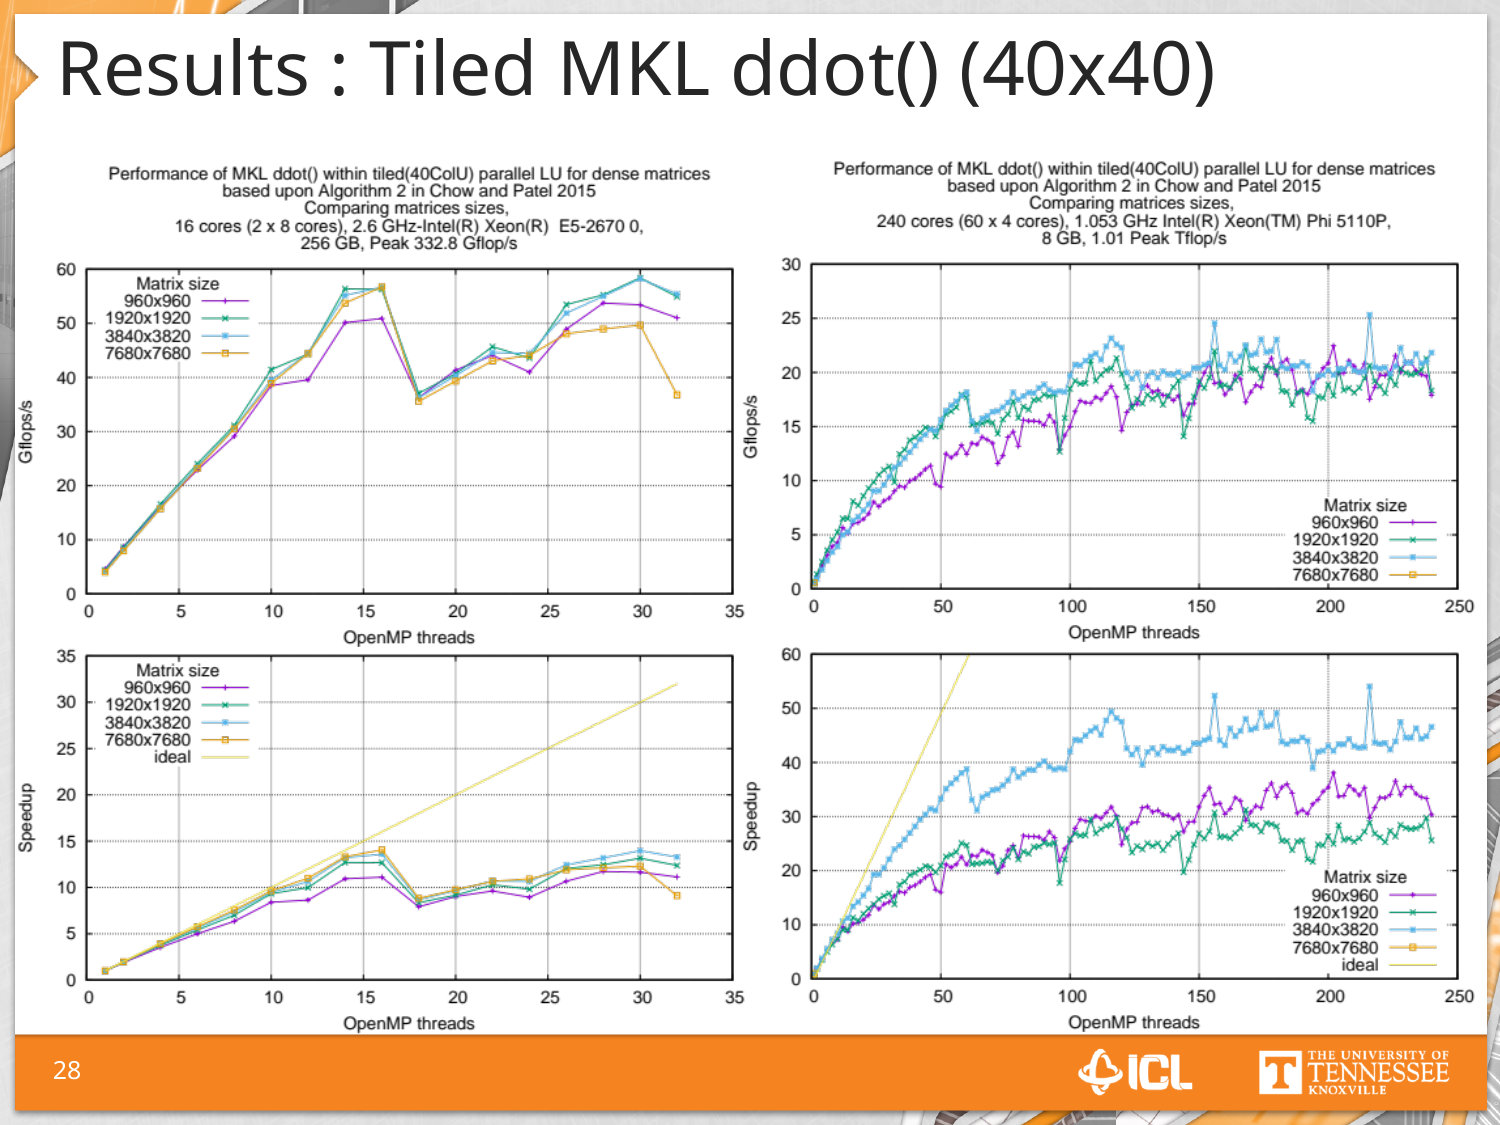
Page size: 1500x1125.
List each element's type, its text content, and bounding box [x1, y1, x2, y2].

footer [0, 1065, 550, 1124]
picture [0, 0, 1500, 1125]
title Results : Tiled MKL ddot() (40x40) [41, 12, 1459, 125]
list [12, 147, 732, 645]
slide_number 28 [37, 1043, 173, 1065]
